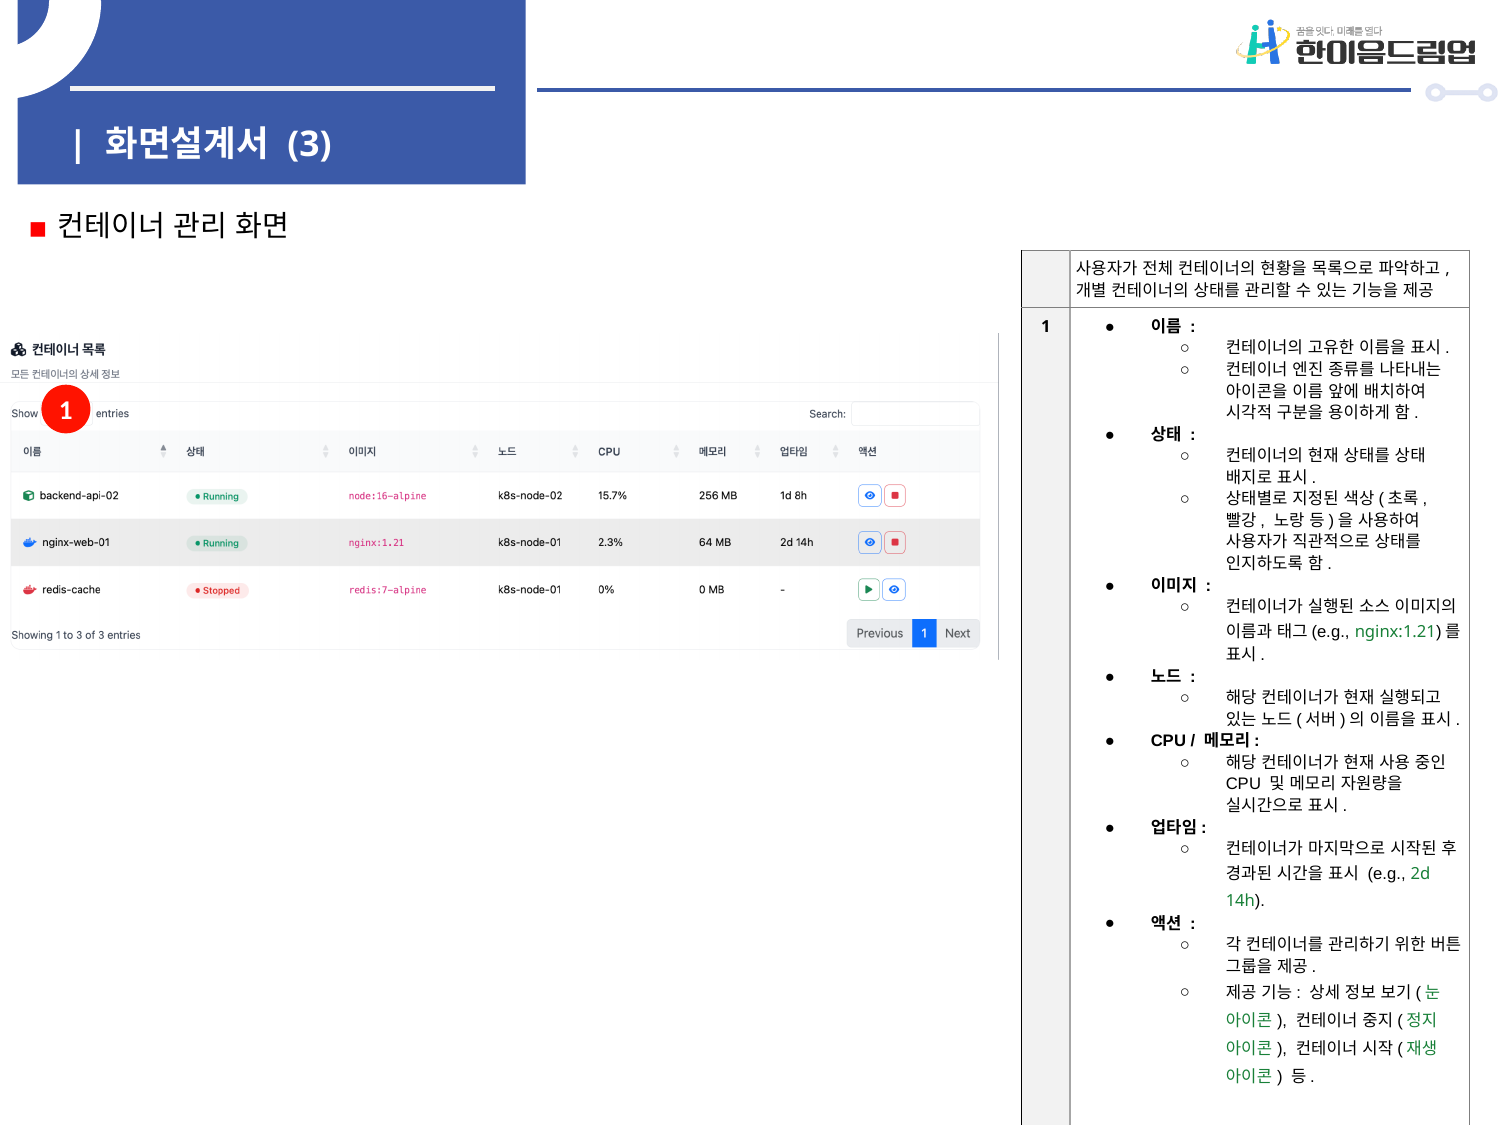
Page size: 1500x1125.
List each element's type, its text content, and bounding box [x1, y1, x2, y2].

table_cell 1 [1022, 1118, 1069, 1125]
text_box [17, 0, 526, 185]
table_header 사용자가 전체 컨테이너의 현황을 목록으로 파악하고, 개별 컨테이너의 상태를 관리할 수 있는 기능을 제공 [1071, 251, 1469, 307]
picture [1234, 15, 1481, 74]
text_box [1, 1, 100, 97]
table_header [1022, 251, 1069, 307]
picture [0, 332, 999, 660]
text_box | 화면설계서 (3) [53, 113, 526, 163]
table_cell 이름 : 컨테이너의 고유한 이름을 표시. 컨테이너 엔진 종류를 나타내는 아이콘을 이름 앞에 배치하여 시각적 구분을 용이하게 함. 상태 : 컨테이너의 현재 상태를 상태 배지로 표시. 상태별로 지정된 색상(초록, 빨강, 노랑 등)을 사용하여 사용자가 직관적으로 상태를 인지하도록 함. 이미지 : 컨테이너가 실행된 소스 이미지의 이름과 태그(e.g., nginx:1.21)를 표시. 노드 : 해당 컨테이너가 현재 실행되고 있는 노드(서버)의 이름을 표시. CPU / 메모리: 해당 컨테이너가 현재 사용 중인 CPU 및 메모리 자원량을 실시간으로 표시. 업타임: 컨테이너가 마지막으로 시작된 후 경과된 시간을 표시 (e.g., 2d 14h). 액션 : 각 컨테이너를 관리하기 위한 버튼 그룹을 제공. 제공 기능: 상세 정보 보기(눈 아이콘), 컨테이너 중지(정지 아이콘), 컨테이너 시작(재생 아이콘) 등. [1071, 308, 1469, 1125]
picture [1422, 77, 1499, 105]
text_box [73, 1057, 1427, 1118]
table_cell 1 [1022, 308, 1069, 1057]
text_box 컨테이너 관리 화면 [13, 199, 1500, 250]
